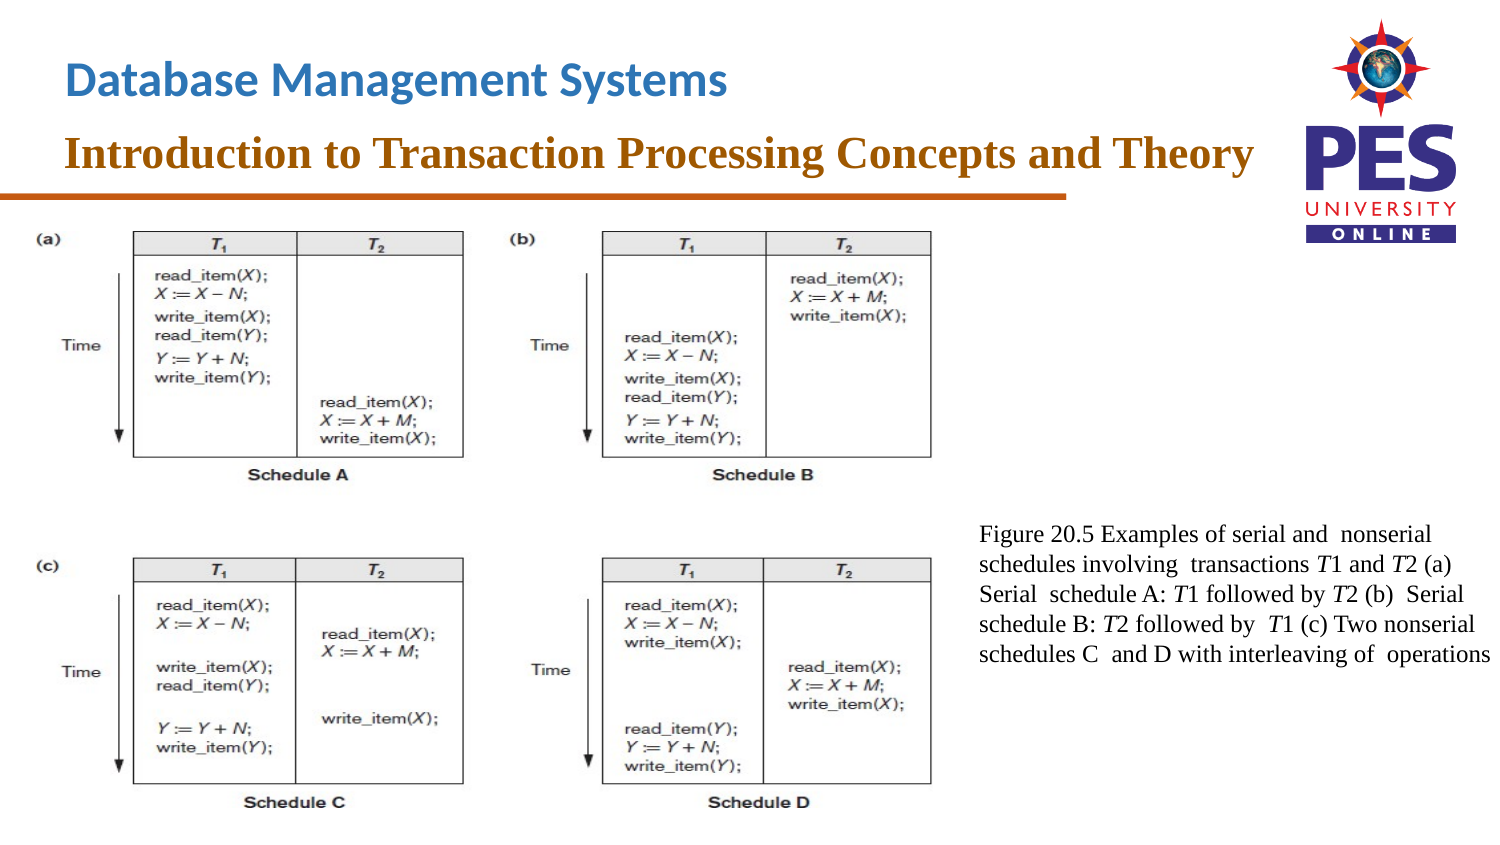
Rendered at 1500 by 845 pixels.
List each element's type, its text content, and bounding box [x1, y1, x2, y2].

text_box Figure 20.5 Examples of serial and nonserial schedules involving transactions T1 and T2 (a) Serial schedule A: T1 followed by T2 (b) Serial schedule B: T2 followed by T1 (c) Two nonserial schedules C and D with interleaving of operations [977, 515, 1497, 668]
title Database Management Systems [63, 44, 735, 188]
text_box [0, 193, 1067, 200]
picture [1305, 18, 1457, 244]
text_box Introduction to Transaction Processing Concepts and Theory [735, 121, 1270, 179]
picture [36, 231, 933, 809]
